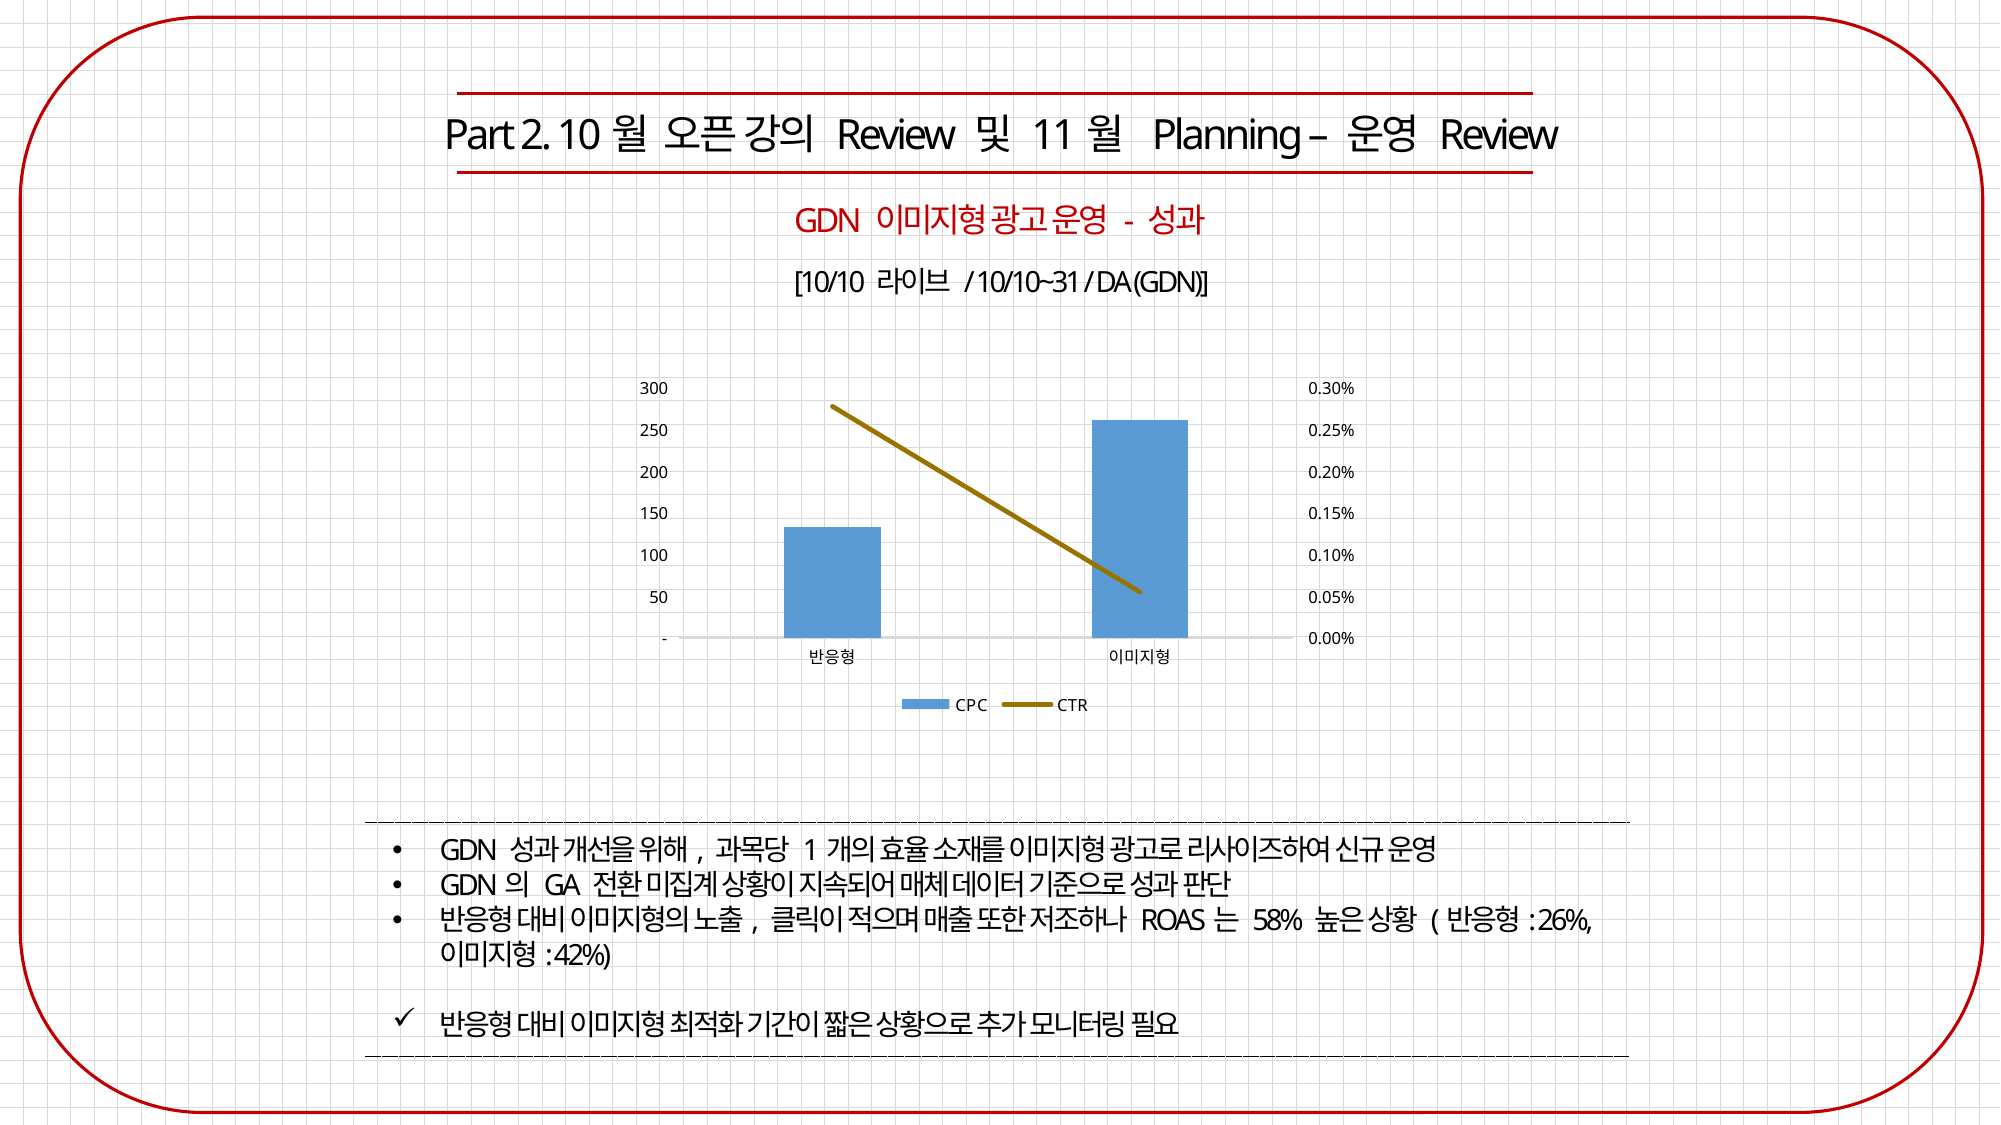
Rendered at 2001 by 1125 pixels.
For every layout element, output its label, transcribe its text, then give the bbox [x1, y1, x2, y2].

text_box GDN 이미지형 광고 운영 - 성과 [779, 191, 1221, 247]
chart [620, 368, 1371, 722]
text_box [10/10 라이브 / 10/10~31 / DA (GDN)] [778, 255, 1225, 306]
text_box Part 2. 10월 오픈 강의 Review 및 11월 Planning – 운영 Review [429, 100, 1574, 165]
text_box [364, 821, 1665, 1057]
